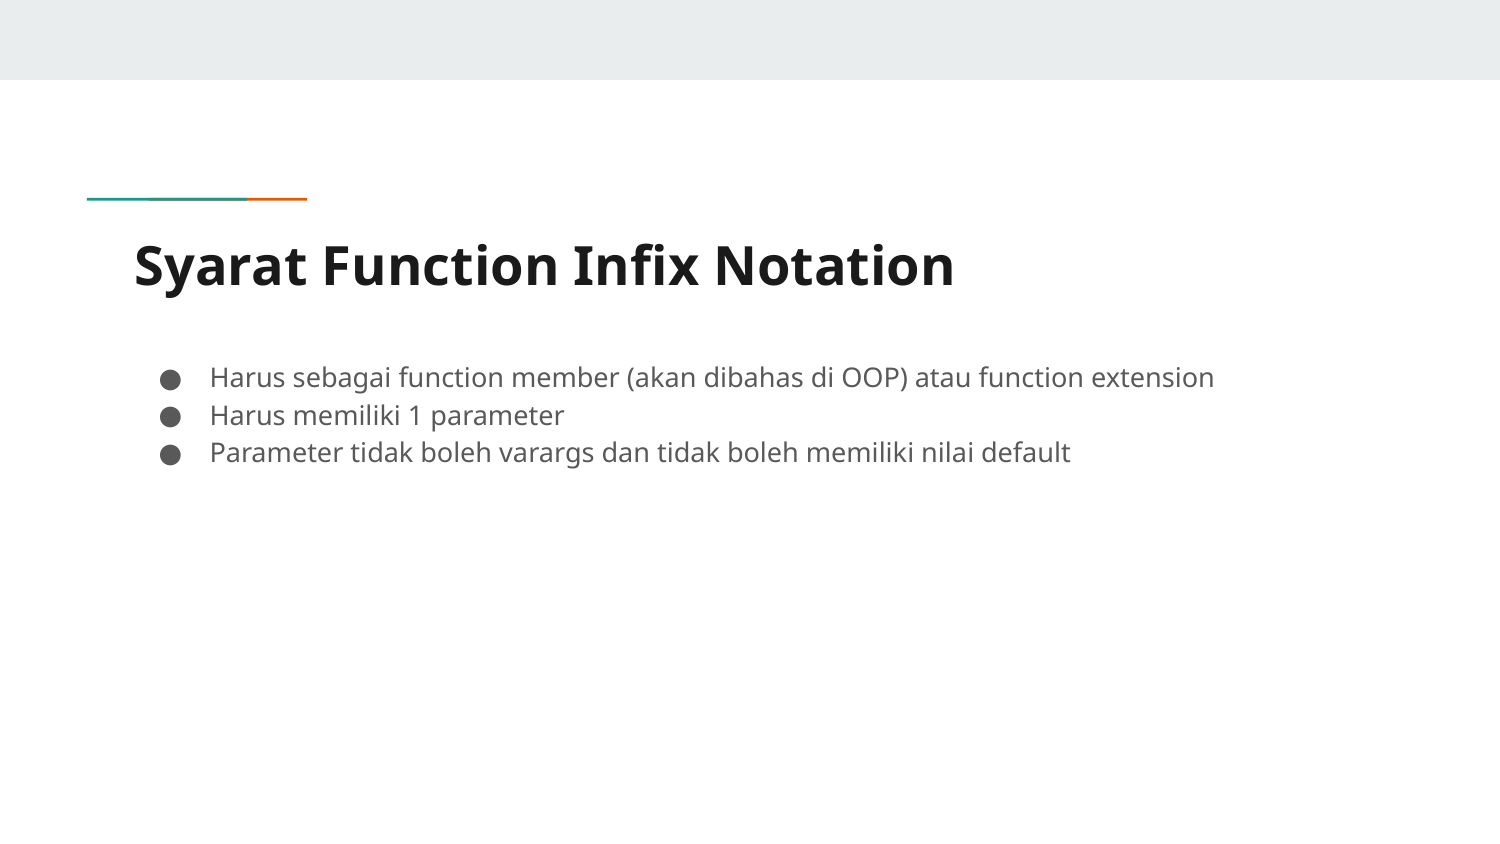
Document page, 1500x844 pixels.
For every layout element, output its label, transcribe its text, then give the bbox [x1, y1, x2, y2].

title Syarat Function Infix Notation [119, 216, 1381, 305]
list Harus sebagai function member (akan dibahas di OOP) atau function extension Harus memiliki 1 parameter Parameter tidak boleh varargs dan tidak boleh memiliki nilai default [119, 341, 1381, 712]
